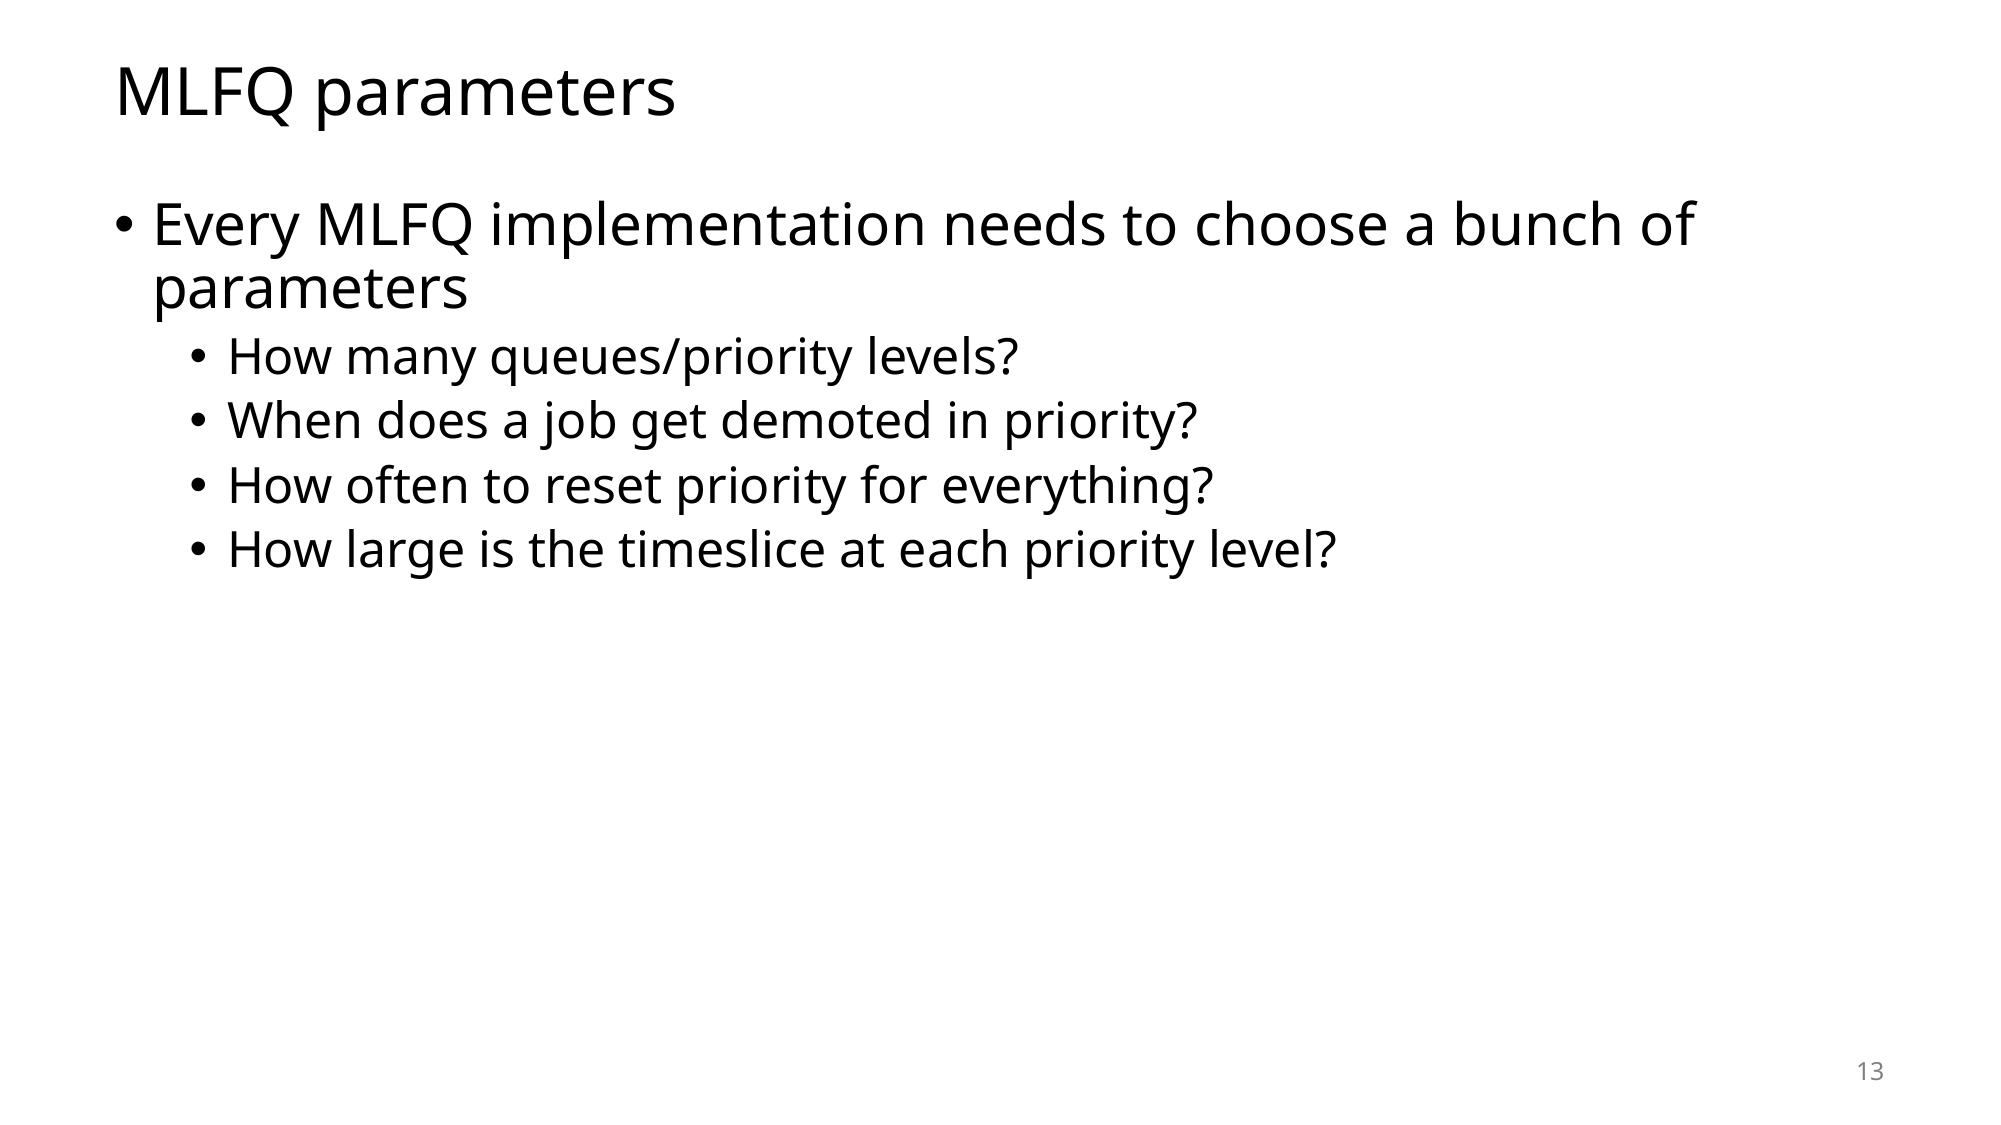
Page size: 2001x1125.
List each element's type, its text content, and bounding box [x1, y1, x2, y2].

slide_number 13 [1749, 1042, 1900, 1103]
list Every MLFQ implementation needs to choose a bunch of parameters How many queues/priority levels? When does a job get demoted in priority? How often to reset priority for everything? How large is the timeslice at each priority level? [99, 187, 1900, 1013]
title MLFQ parameters [99, 37, 1900, 150]
